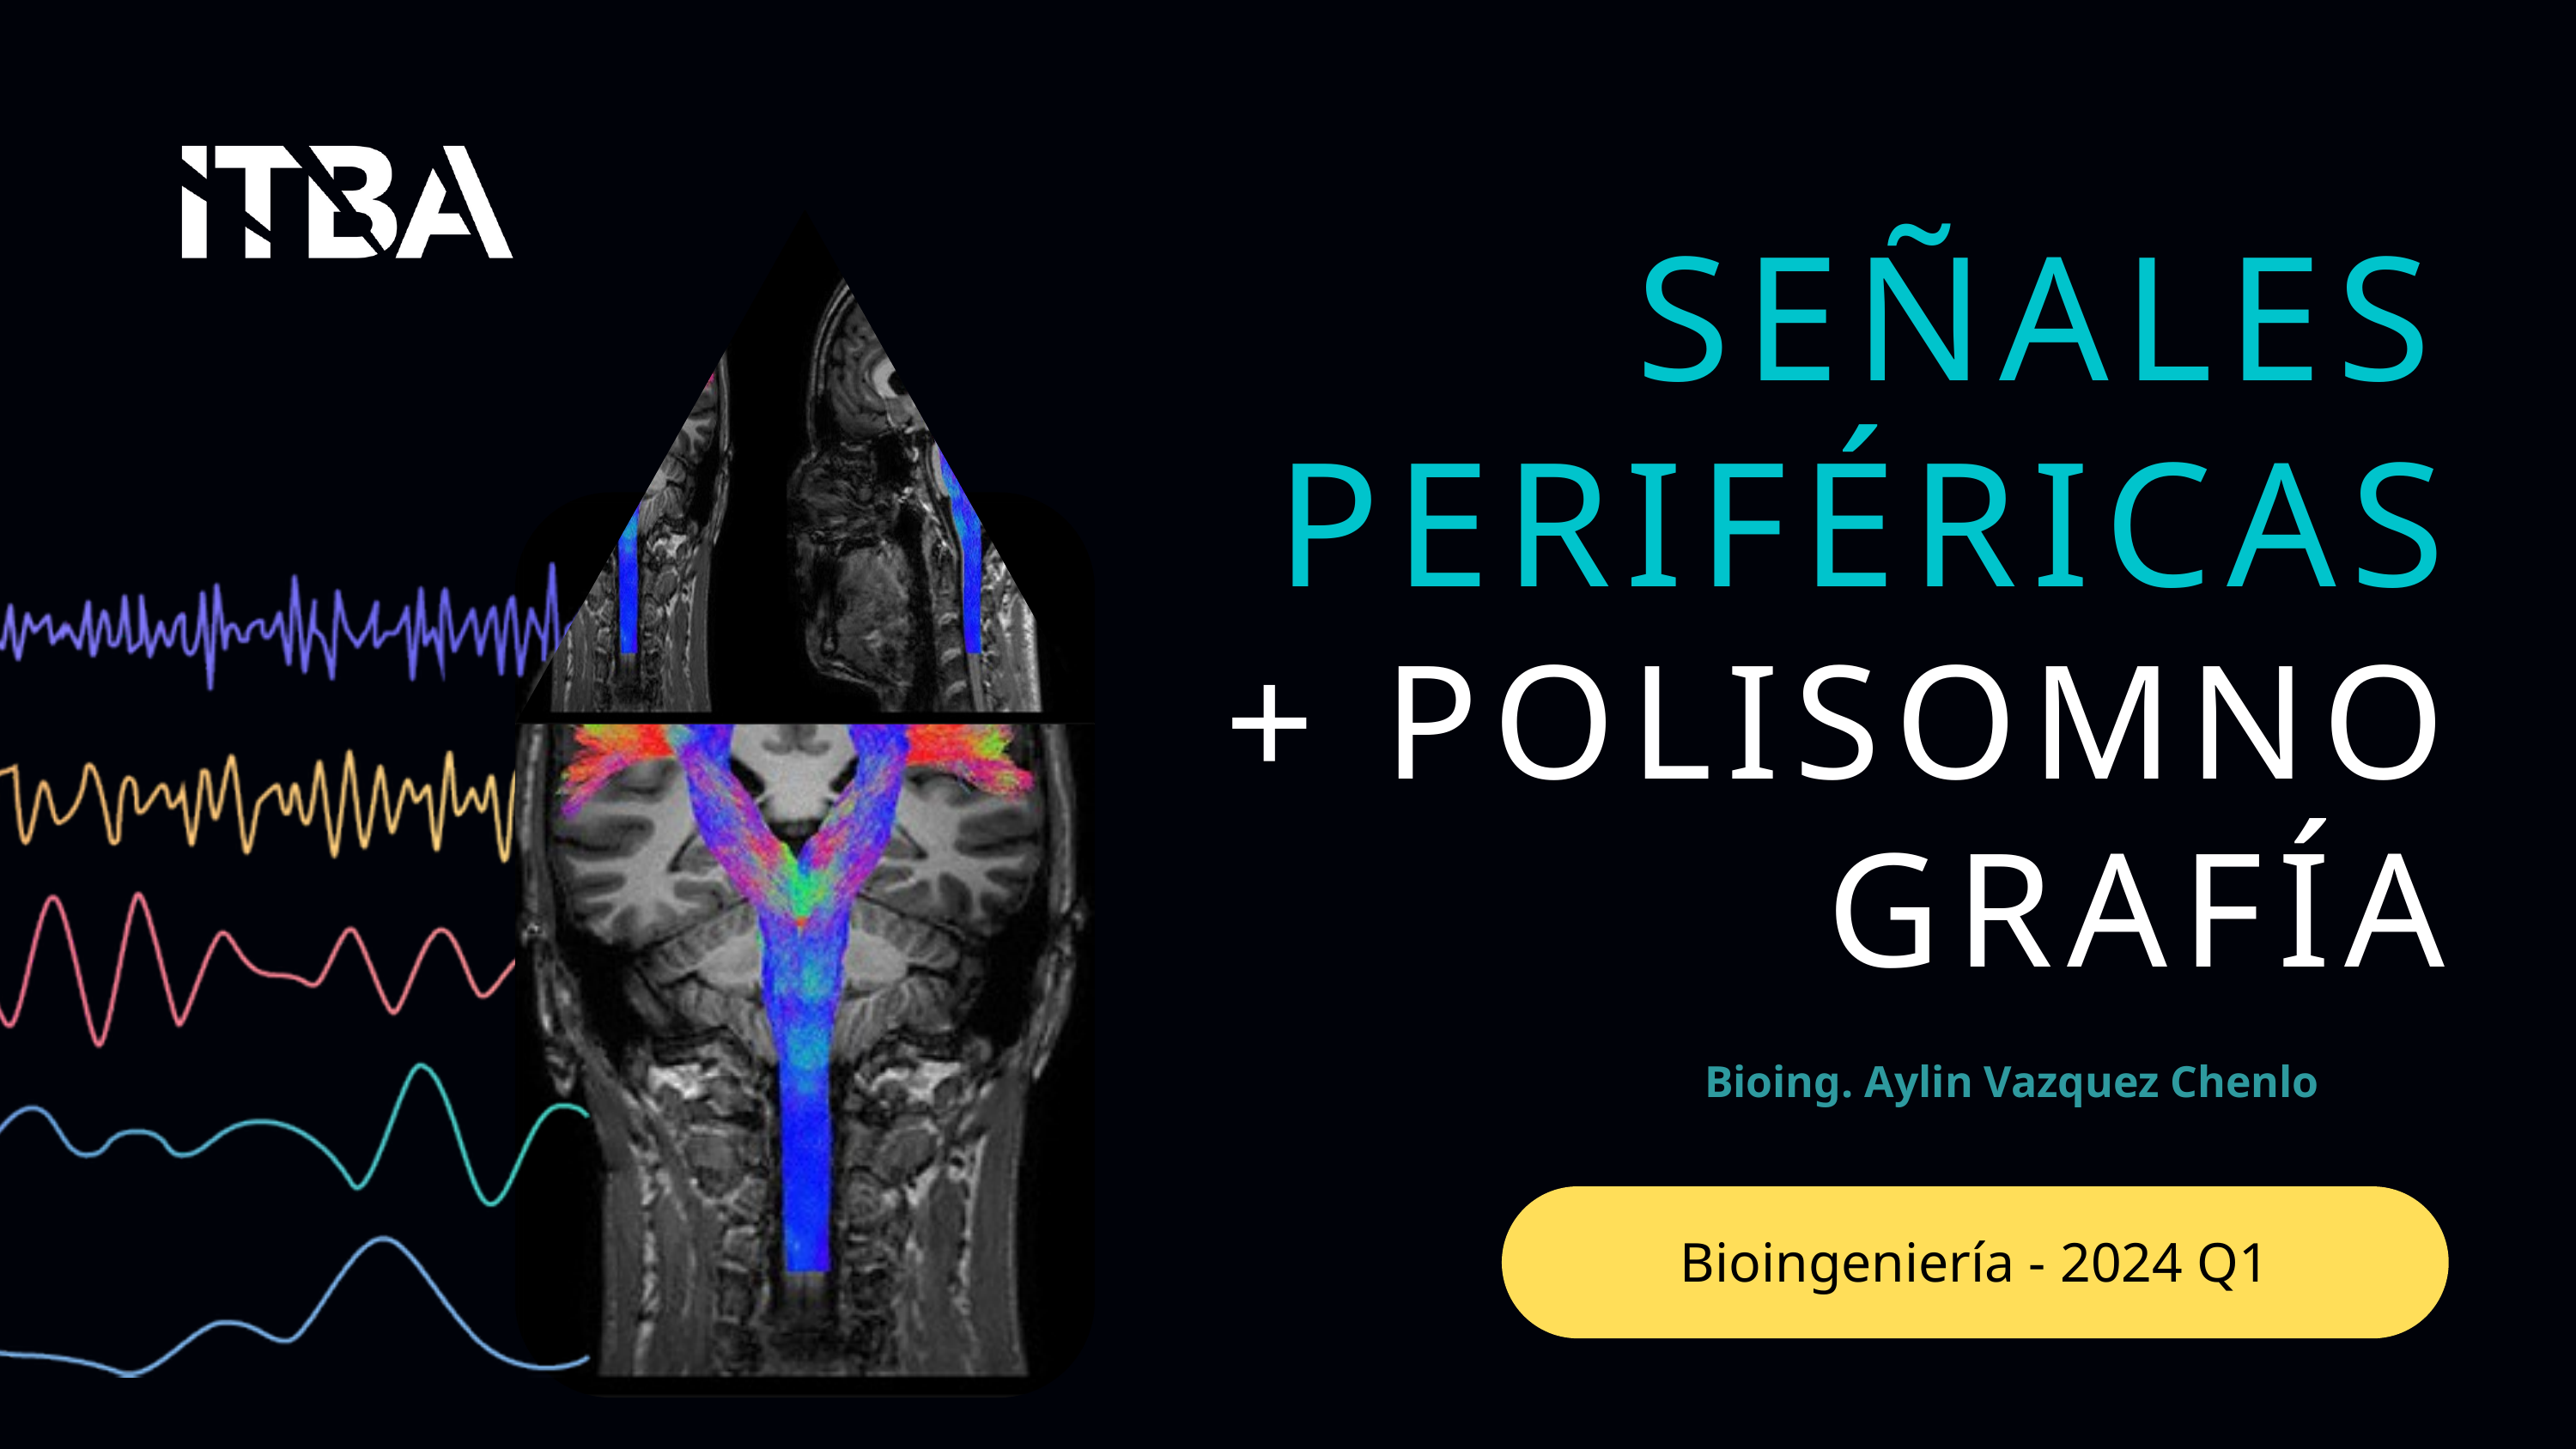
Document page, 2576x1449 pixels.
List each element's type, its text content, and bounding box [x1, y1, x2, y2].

text_box Bioing. Aylin Vazquez Chenlo [1651, 1052, 2373, 1106]
text_box [132, 96, 562, 207]
text_box SEÑALES PERIFÉRICAS + POLISOMNO GRAFÍA [1096, 209, 2446, 999]
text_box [0, 209, 1096, 1398]
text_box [1577, 1239, 2373, 1294]
